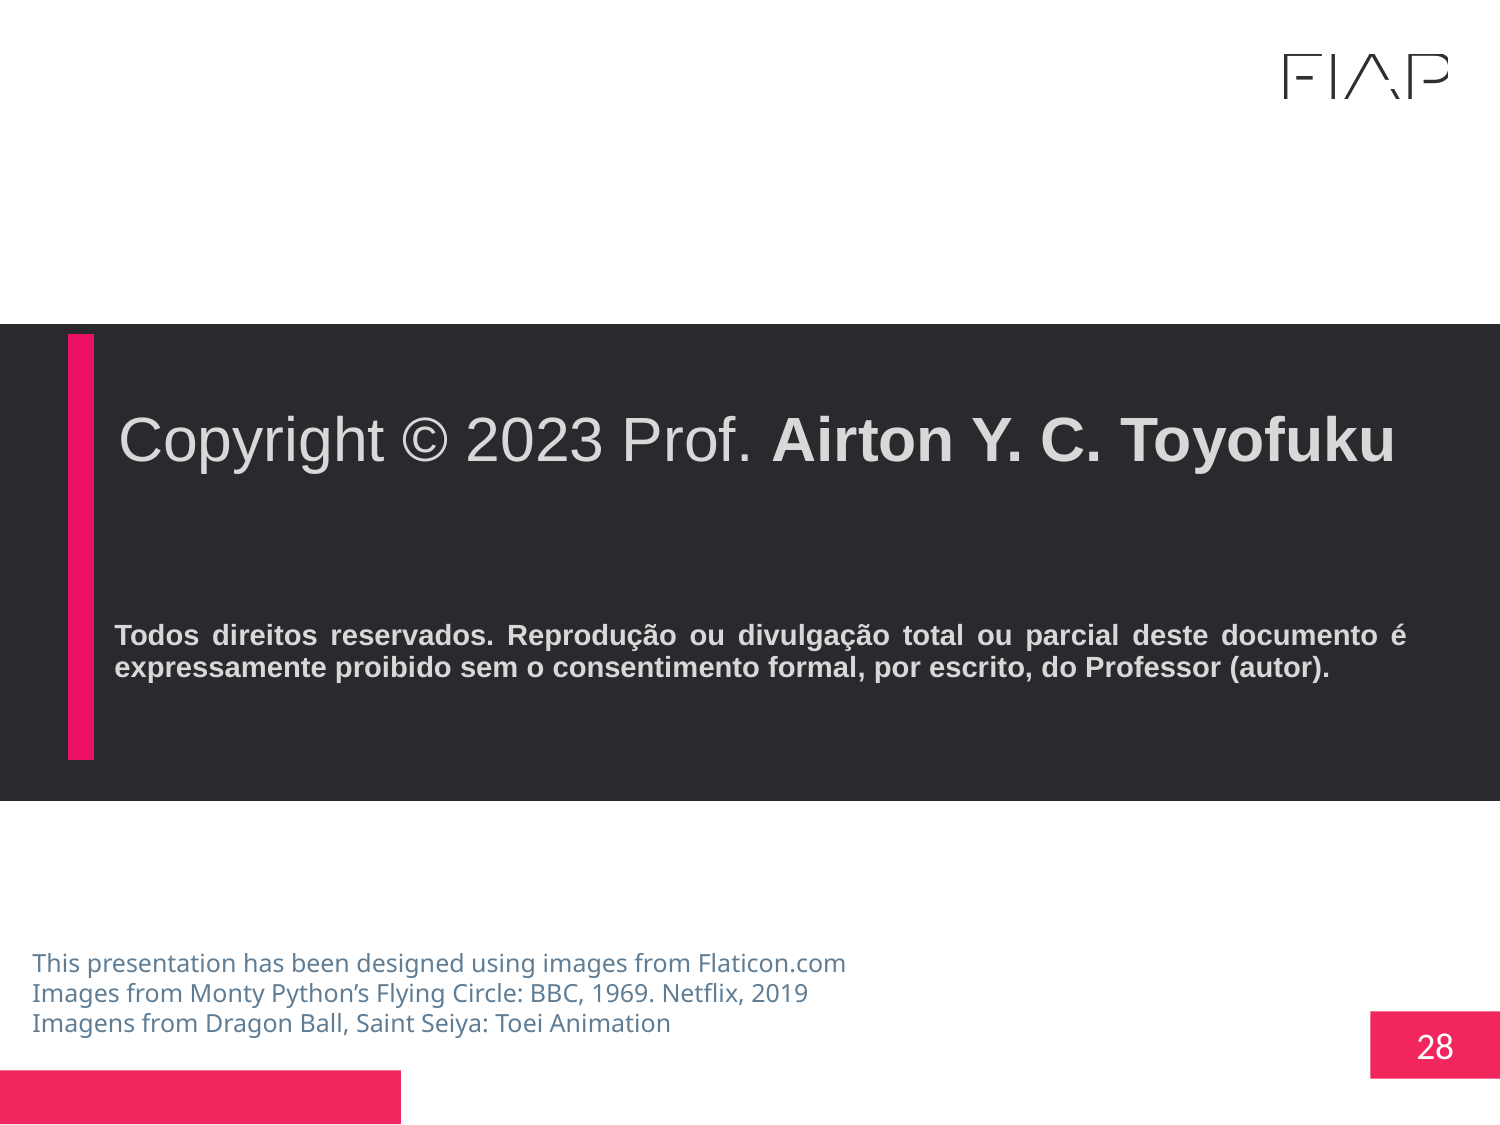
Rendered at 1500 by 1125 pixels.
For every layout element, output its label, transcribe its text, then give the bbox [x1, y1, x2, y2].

slide_number ‹#› [1412, 1042, 1500, 1103]
picture [0, 324, 1500, 801]
title Copyright © 2023 Prof. Airton Y. C. Toyofuku [103, 340, 1479, 543]
text_box This presentation has been designed using images from Flaticon.com Images from Monty Python’s Flying Circle: BBC, 1969. Netflix, 2019 Imagens from Dragon Ball, Saint Seiya: Toei Animation [17, 940, 1444, 1046]
picture [1284, 54, 1448, 99]
